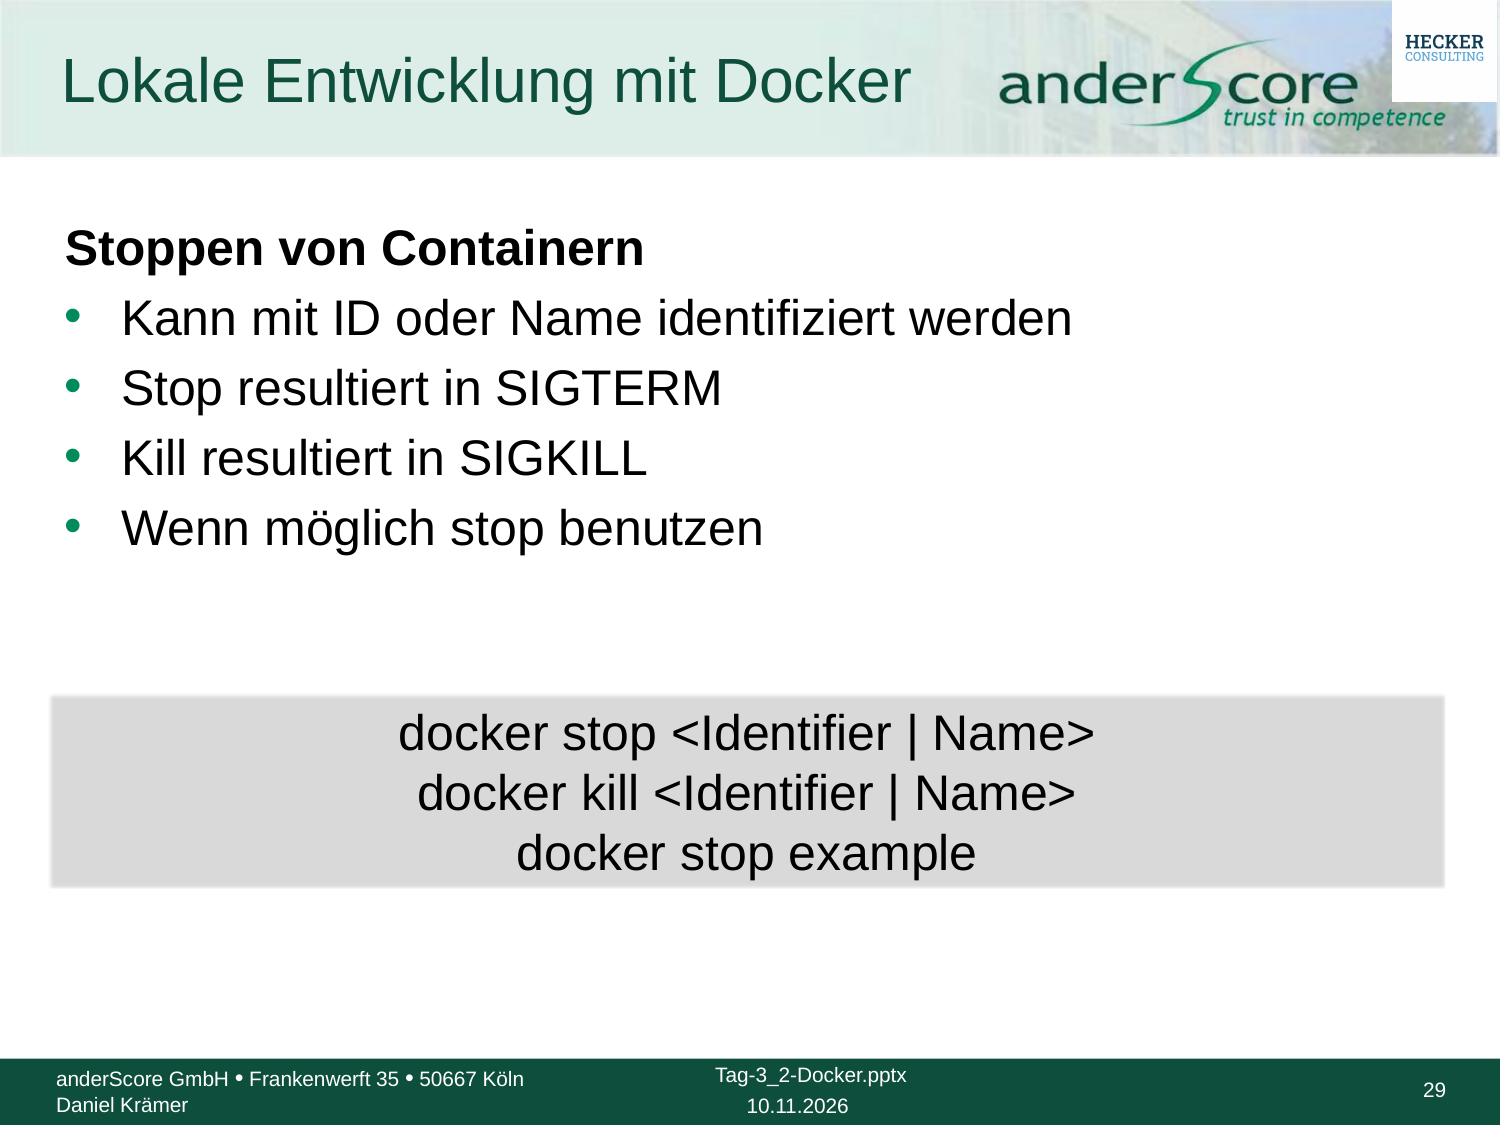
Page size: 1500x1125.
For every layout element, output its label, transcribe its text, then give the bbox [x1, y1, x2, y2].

title Lokale Entwicklung mit Docker [46, 24, 959, 141]
list Stoppen von Containern Kann mit ID oder Name identifiziert werden Stop resultiert in SIGTERM Kill resultiert in SIGKILL Wenn möglich stop benutzen [49, 208, 1447, 693]
picture [0, 0, 1500, 157]
text_box docker stop <Identifier | Name> docker kill <Identifier | Name> docker stop example [55, 700, 1443, 885]
